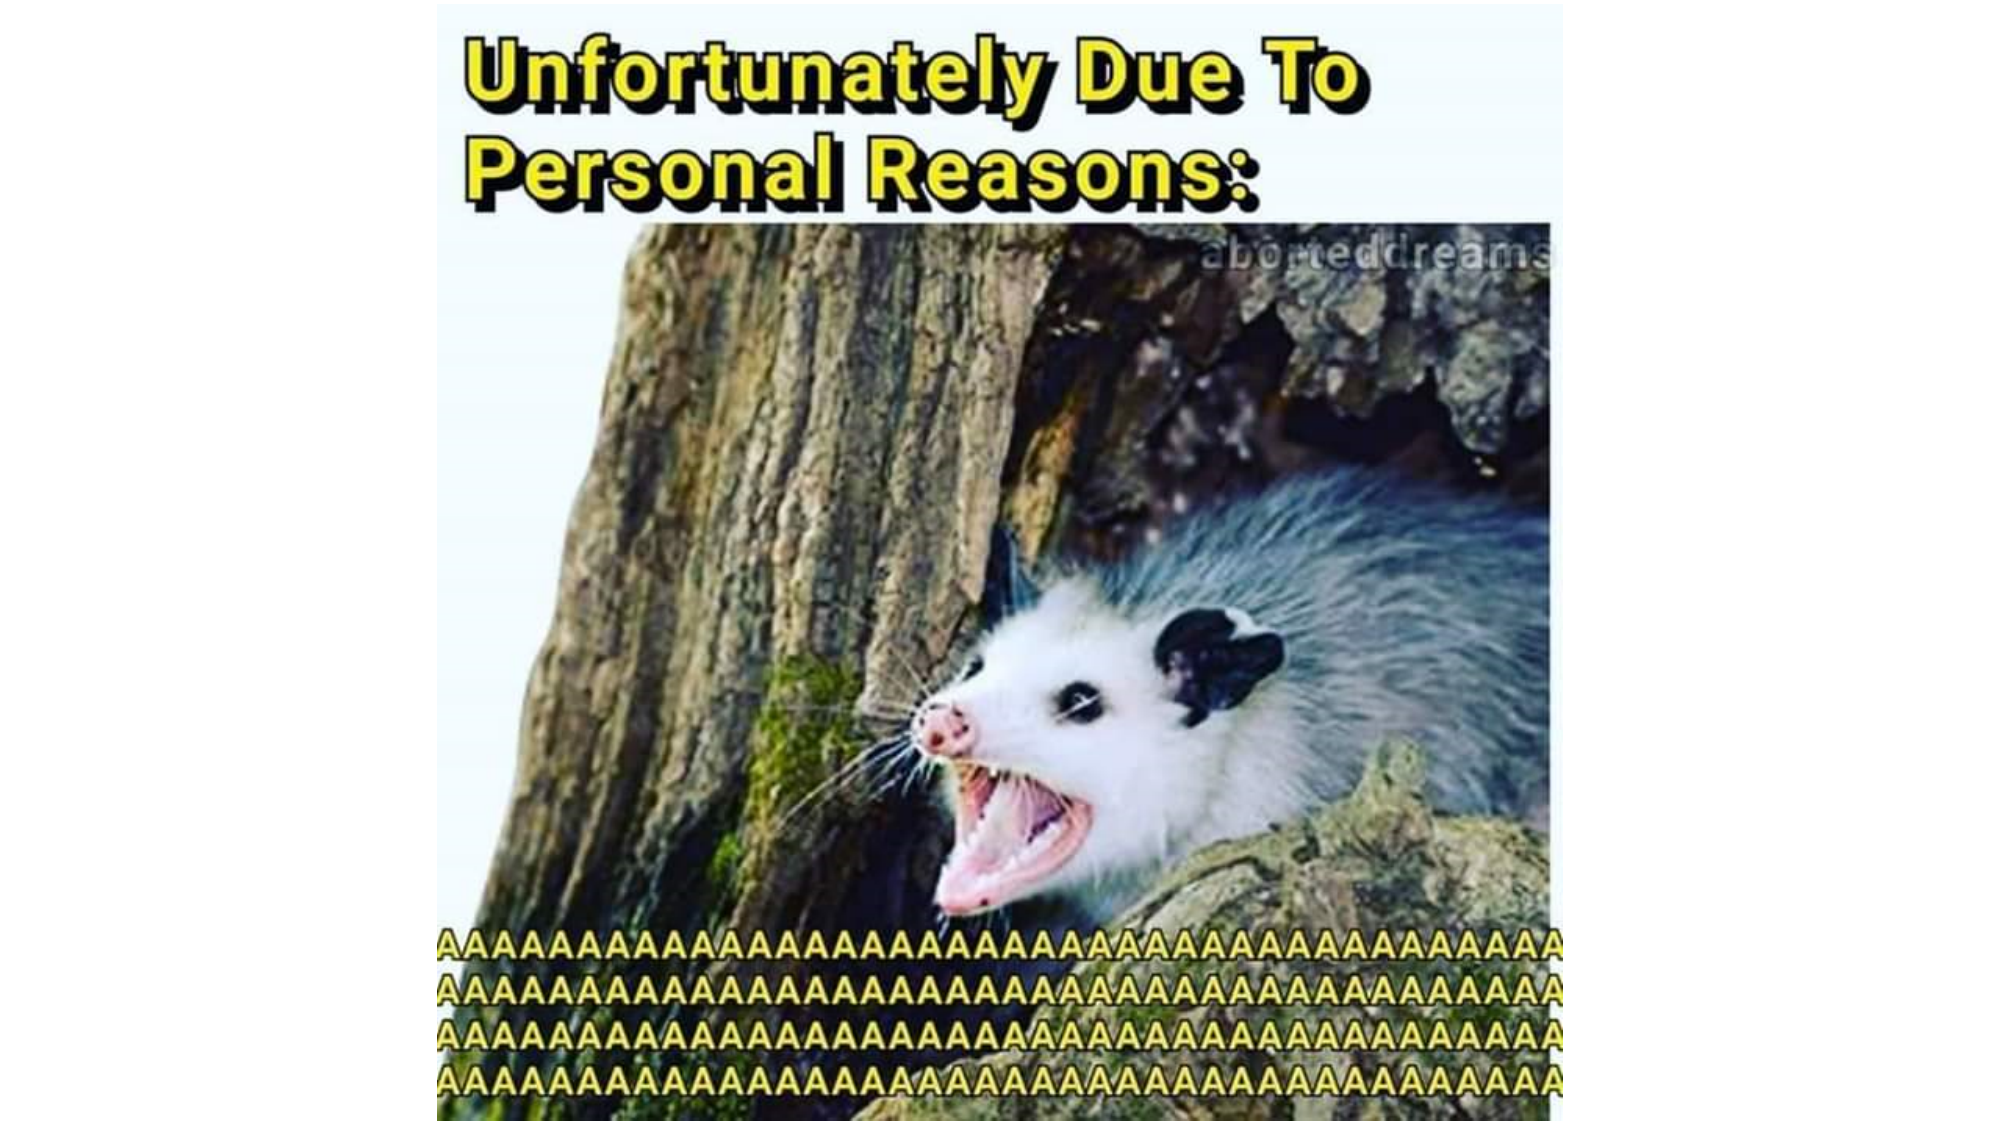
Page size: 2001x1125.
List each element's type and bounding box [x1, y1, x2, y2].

picture [437, 4, 1563, 1121]
